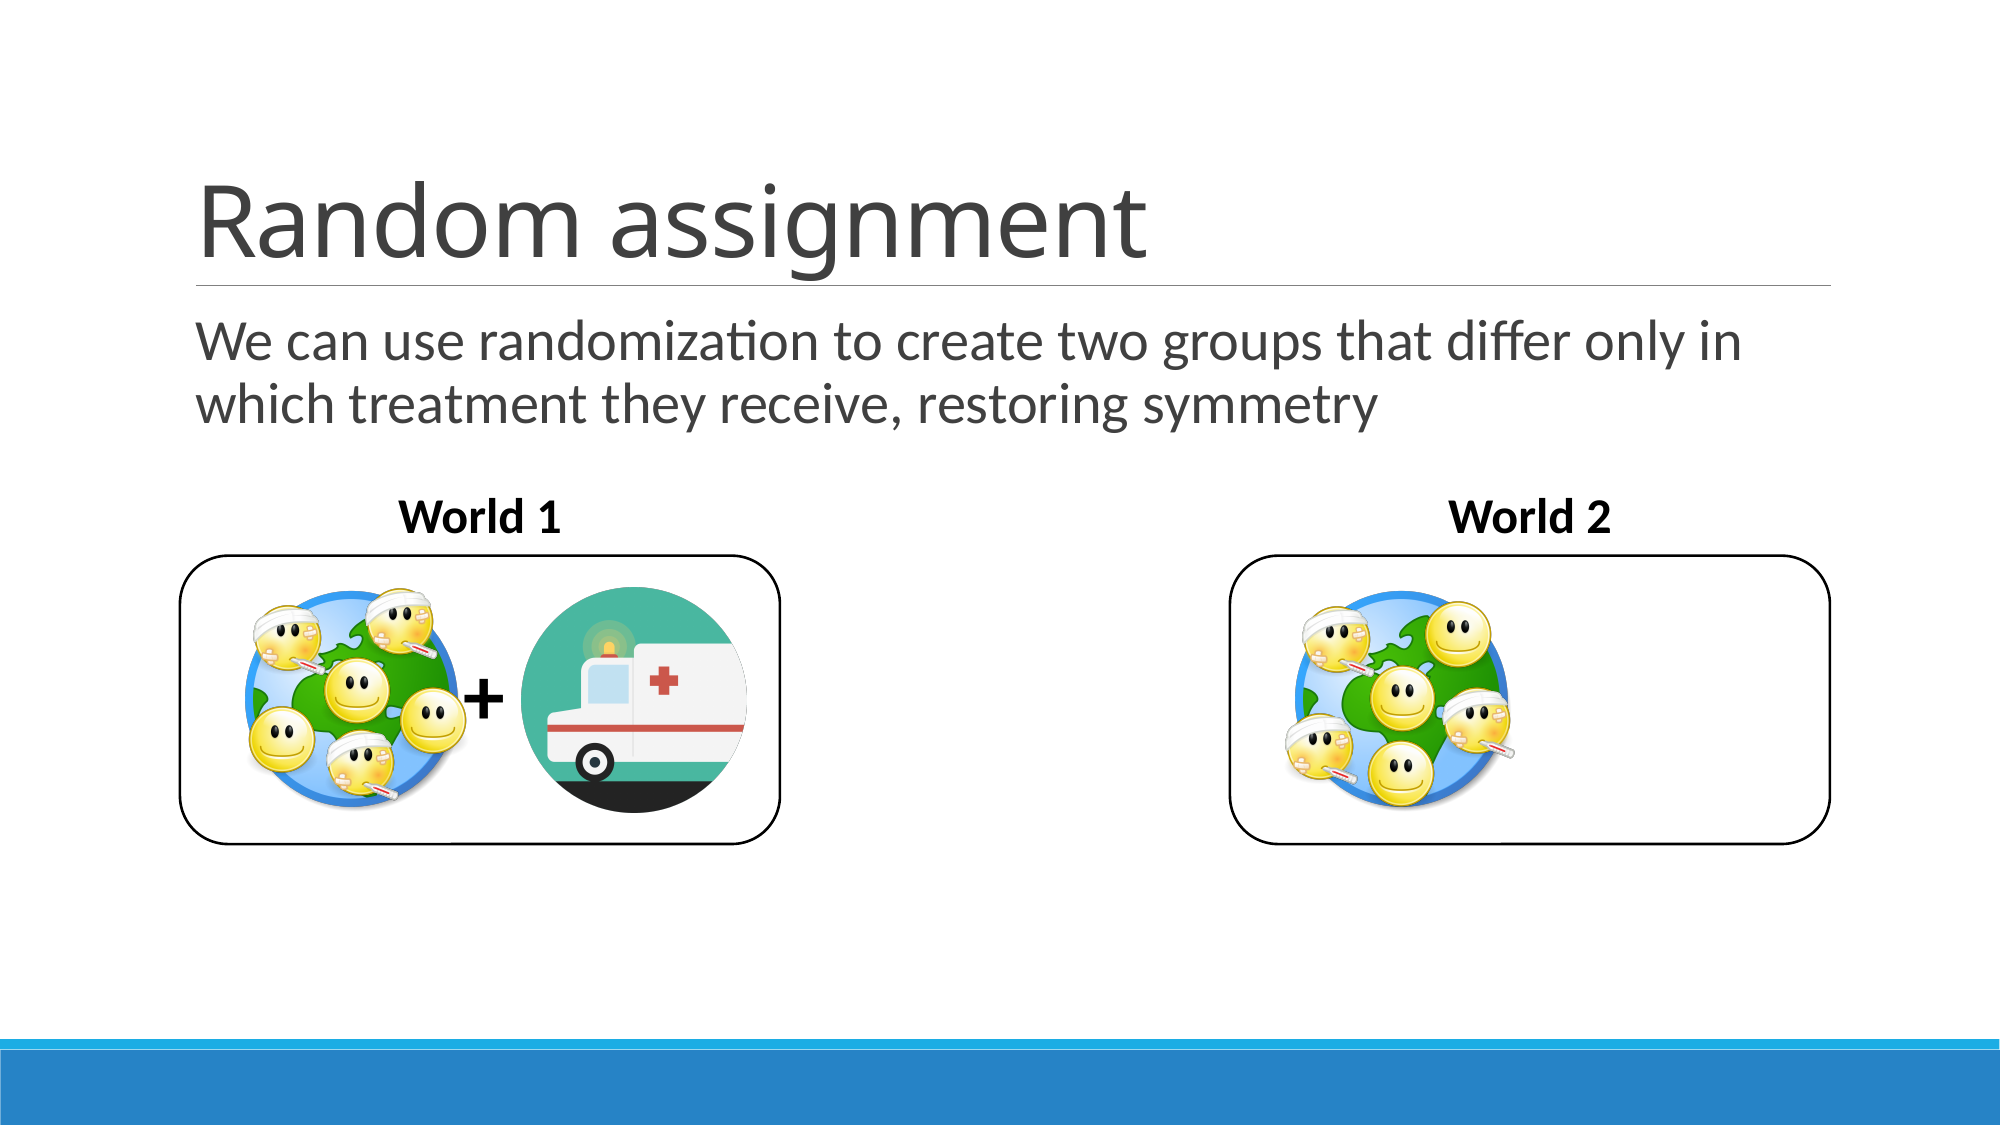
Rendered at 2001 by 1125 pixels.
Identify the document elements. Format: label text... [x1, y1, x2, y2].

picture [237, 584, 472, 813]
picture [1282, 586, 1516, 813]
text_box World 1 [179, 476, 780, 552]
text_box [178, 554, 782, 846]
picture [520, 586, 747, 813]
text_box World 2 [1229, 476, 1830, 552]
title Random assignment [180, 47, 1830, 285]
list We can use randomization to create two groups that differ only in which treatment they receive, restoring symmetry [180, 302, 1830, 459]
text_box [1228, 554, 1832, 846]
